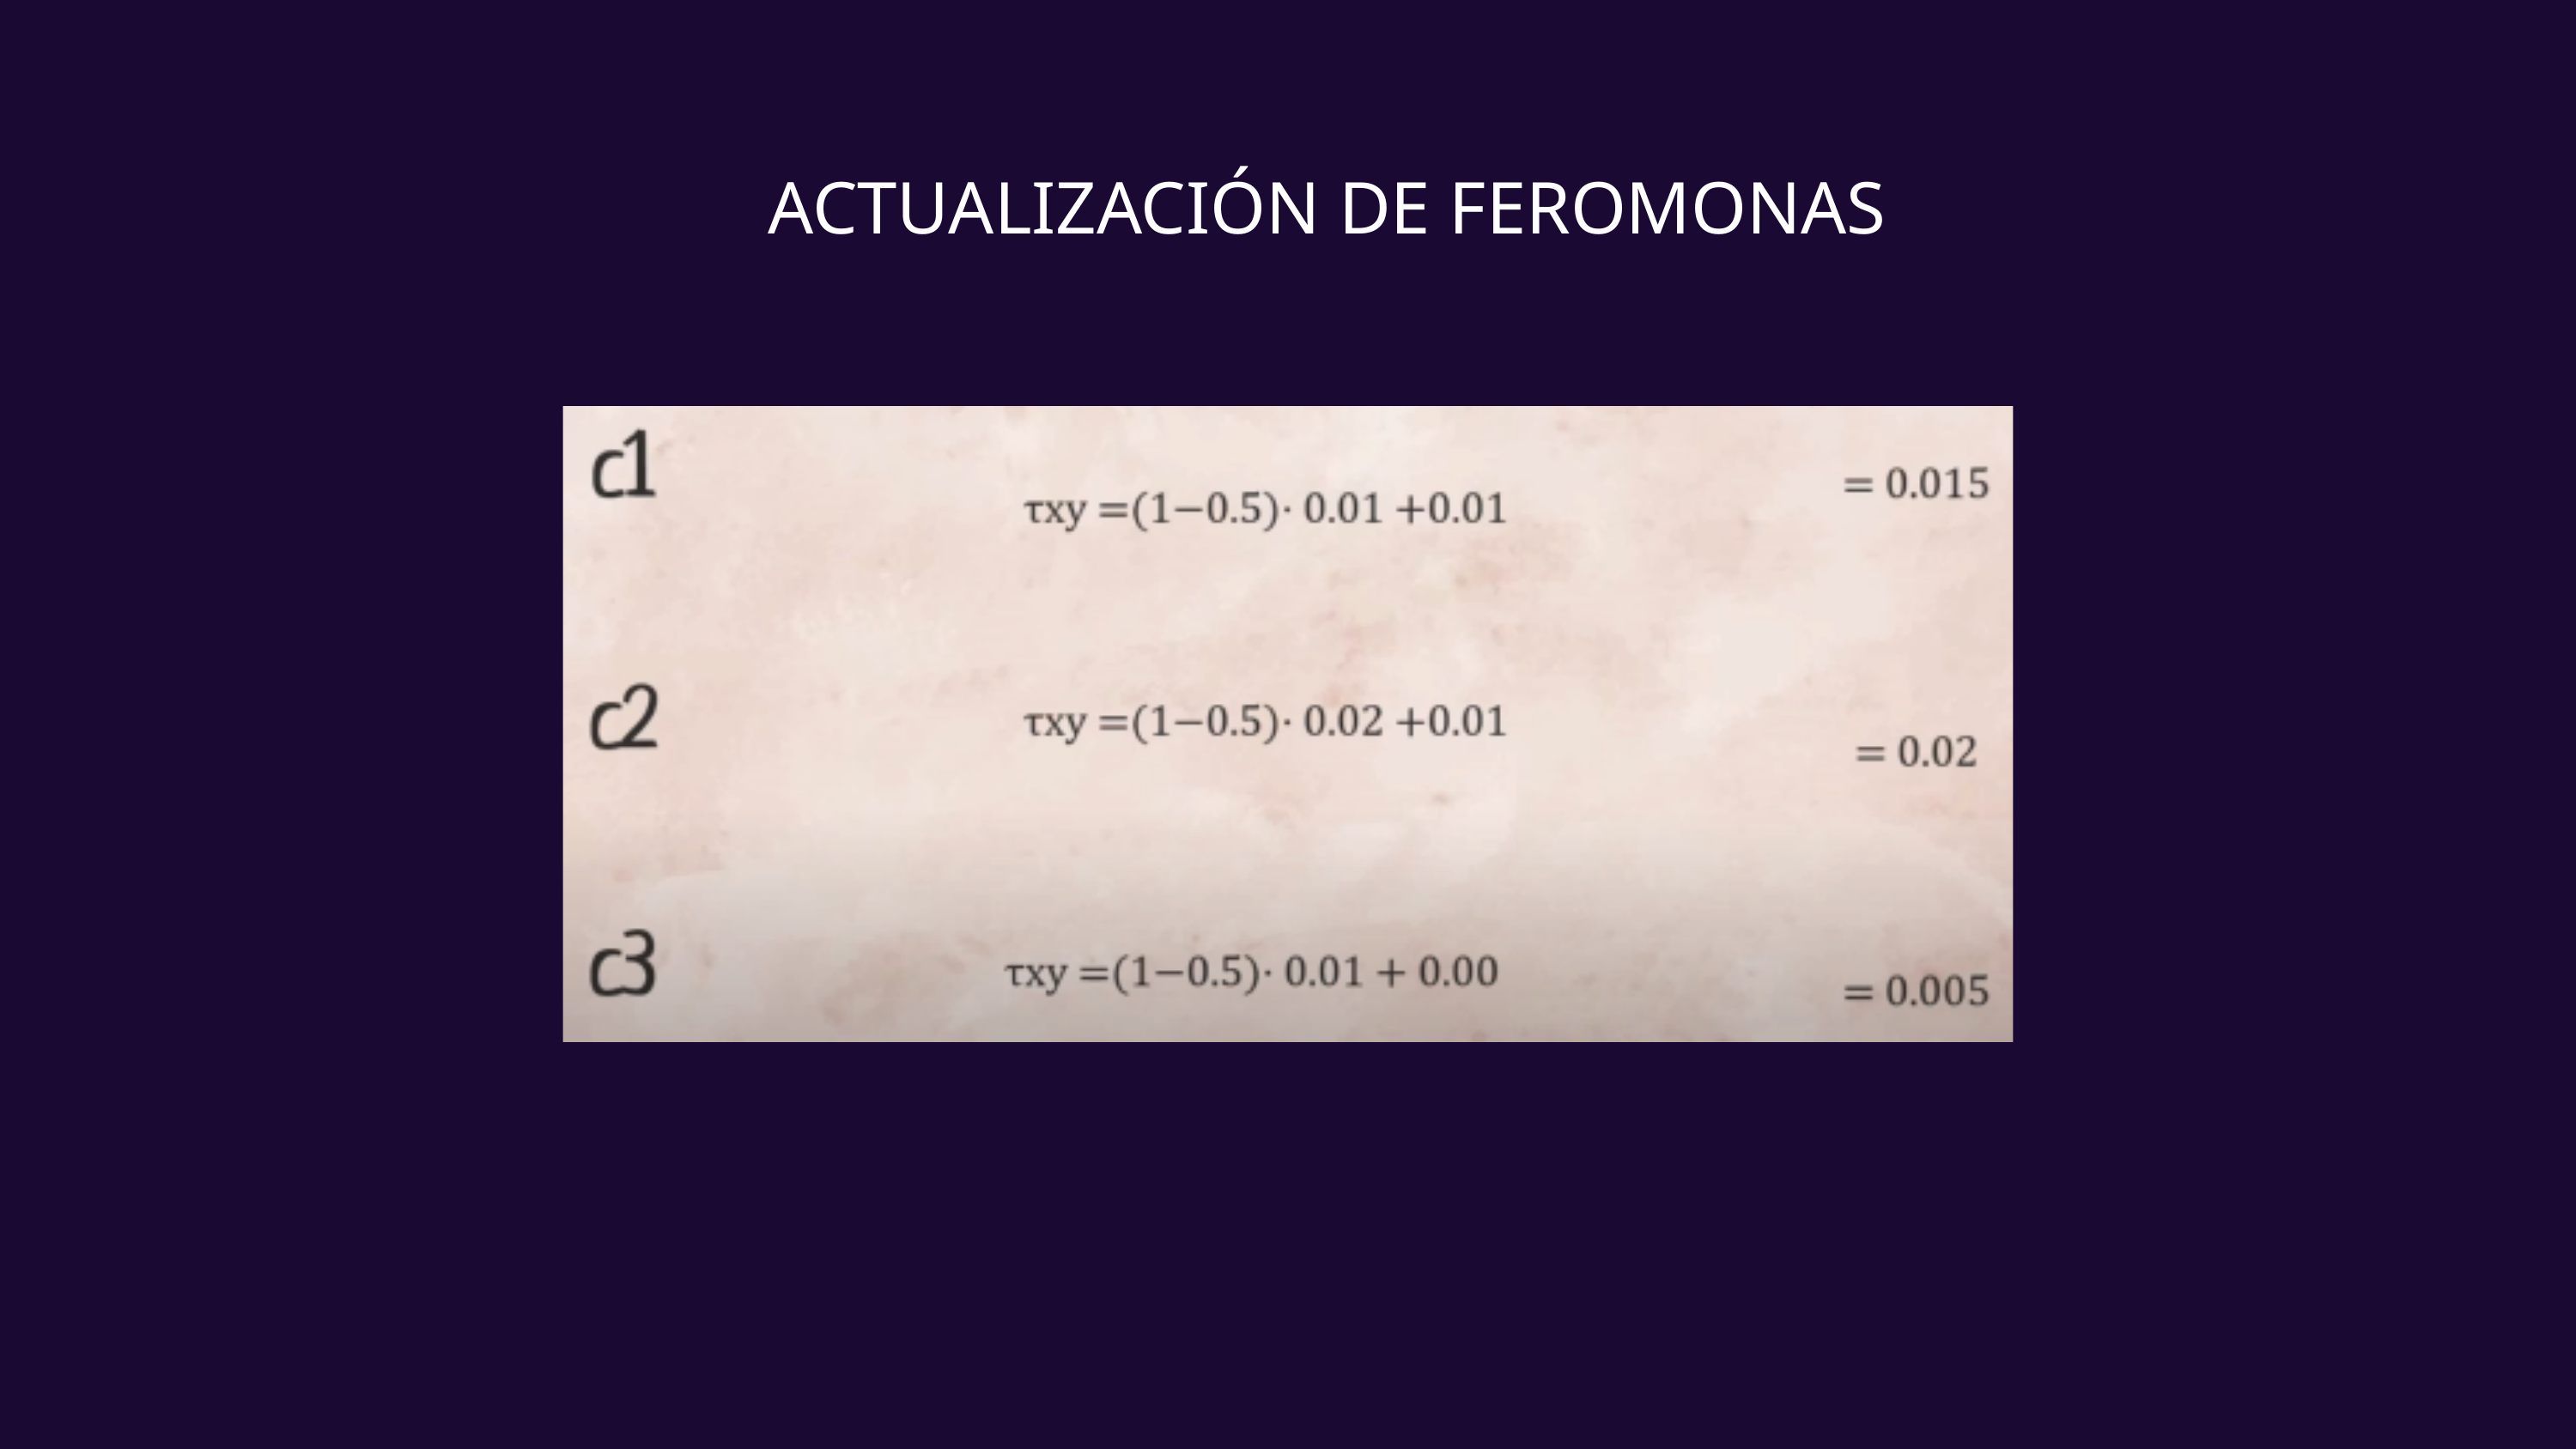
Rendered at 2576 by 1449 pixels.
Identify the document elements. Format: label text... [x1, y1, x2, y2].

text_box ACTUALIZACIÓN DE FEROMONAS [525, 161, 2130, 249]
text_box [562, 406, 2014, 1042]
